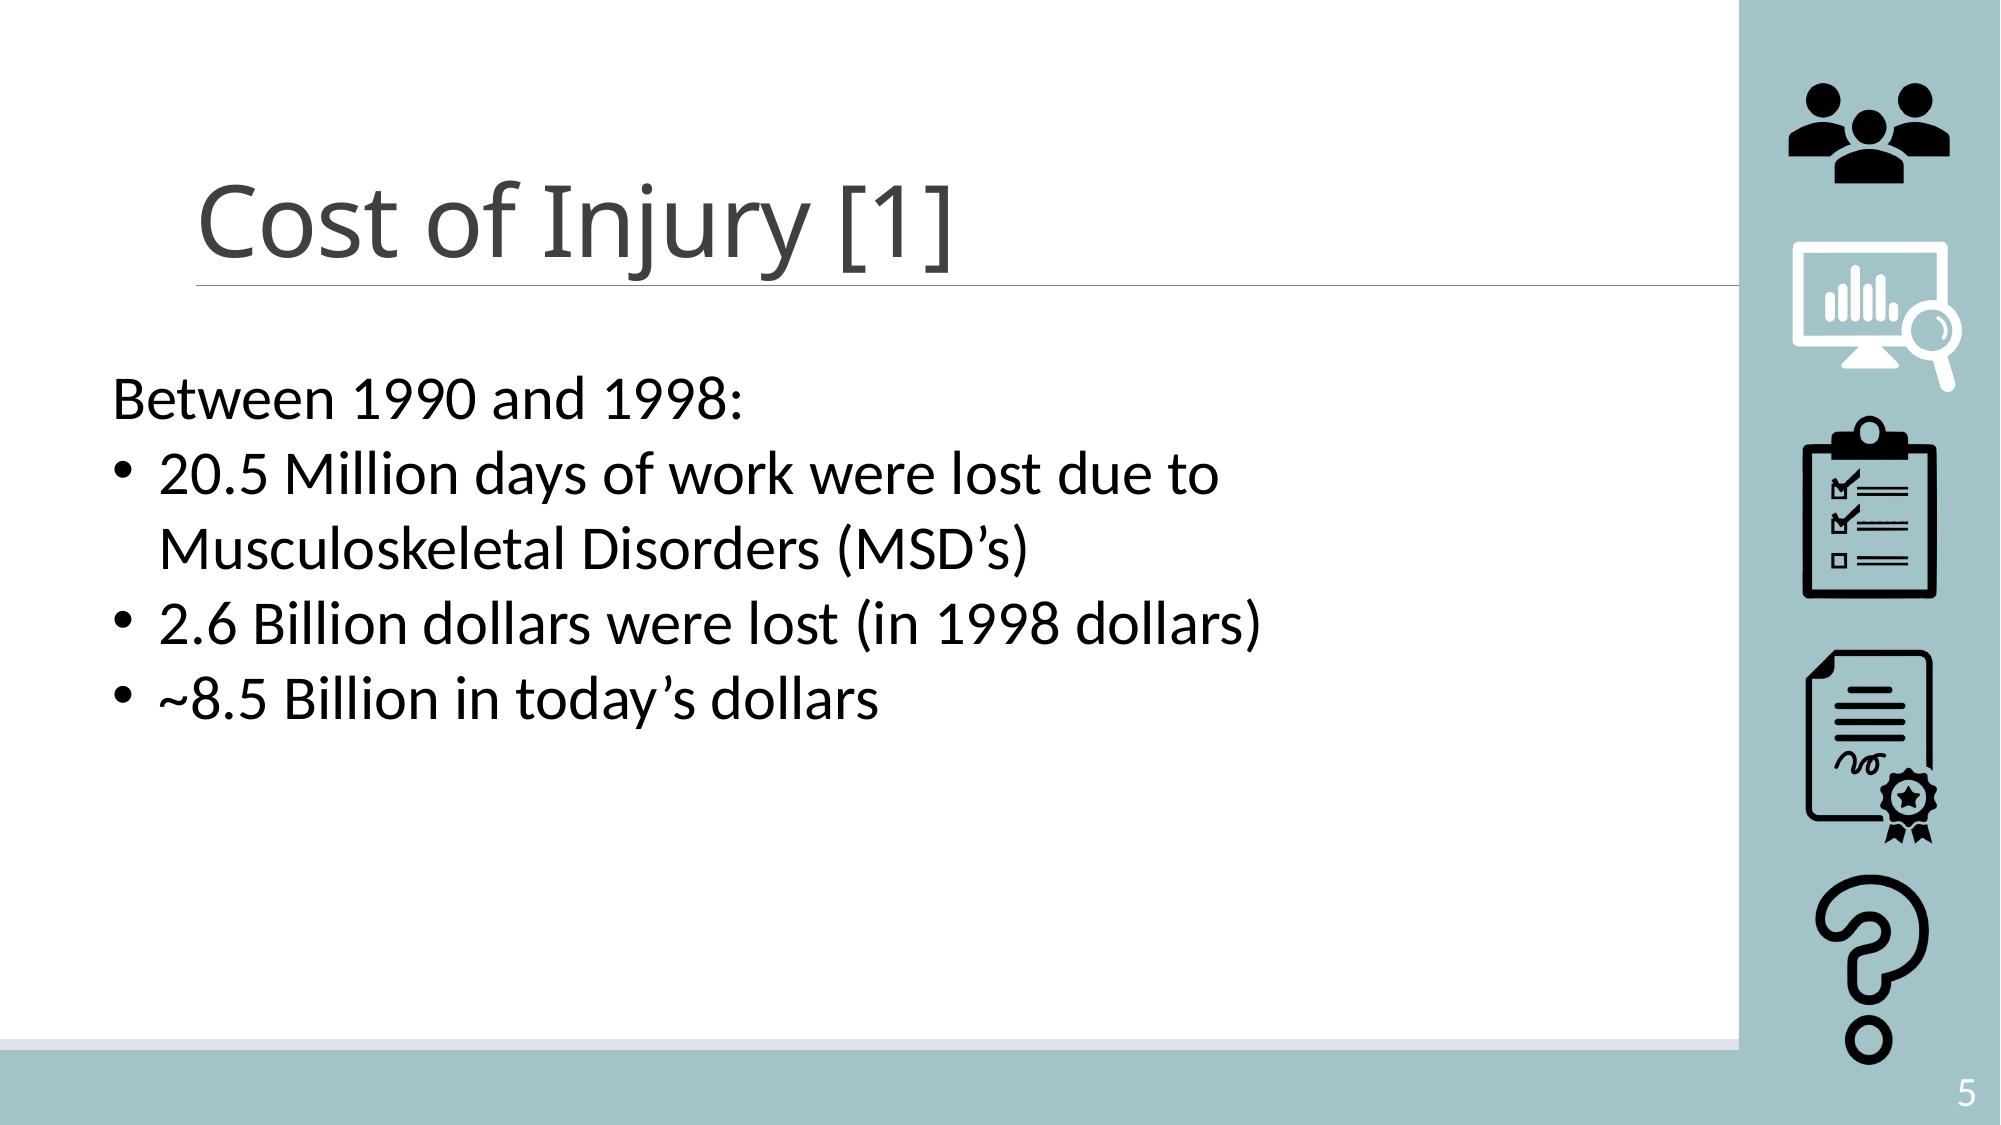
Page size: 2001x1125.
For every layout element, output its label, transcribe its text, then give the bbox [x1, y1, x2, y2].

picture [1787, 235, 1969, 398]
text_box 5 [1777, 1059, 1993, 1120]
title Cost of Injury [1] [180, 47, 1738, 285]
text_box Between 1990 and 1998: 20.5 Million days of work were lost due to Musculoskeletal Disorders (MSD’s) 2.6 Billion dollars were lost (in 1998 dollars) ~8.5 Billion in today’s dollars [97, 349, 1453, 739]
picture [1786, 641, 1958, 852]
picture [1786, 408, 1953, 607]
picture [1814, 874, 1930, 1066]
text_box [1738, 0, 2000, 1125]
picture [1777, 40, 1962, 226]
